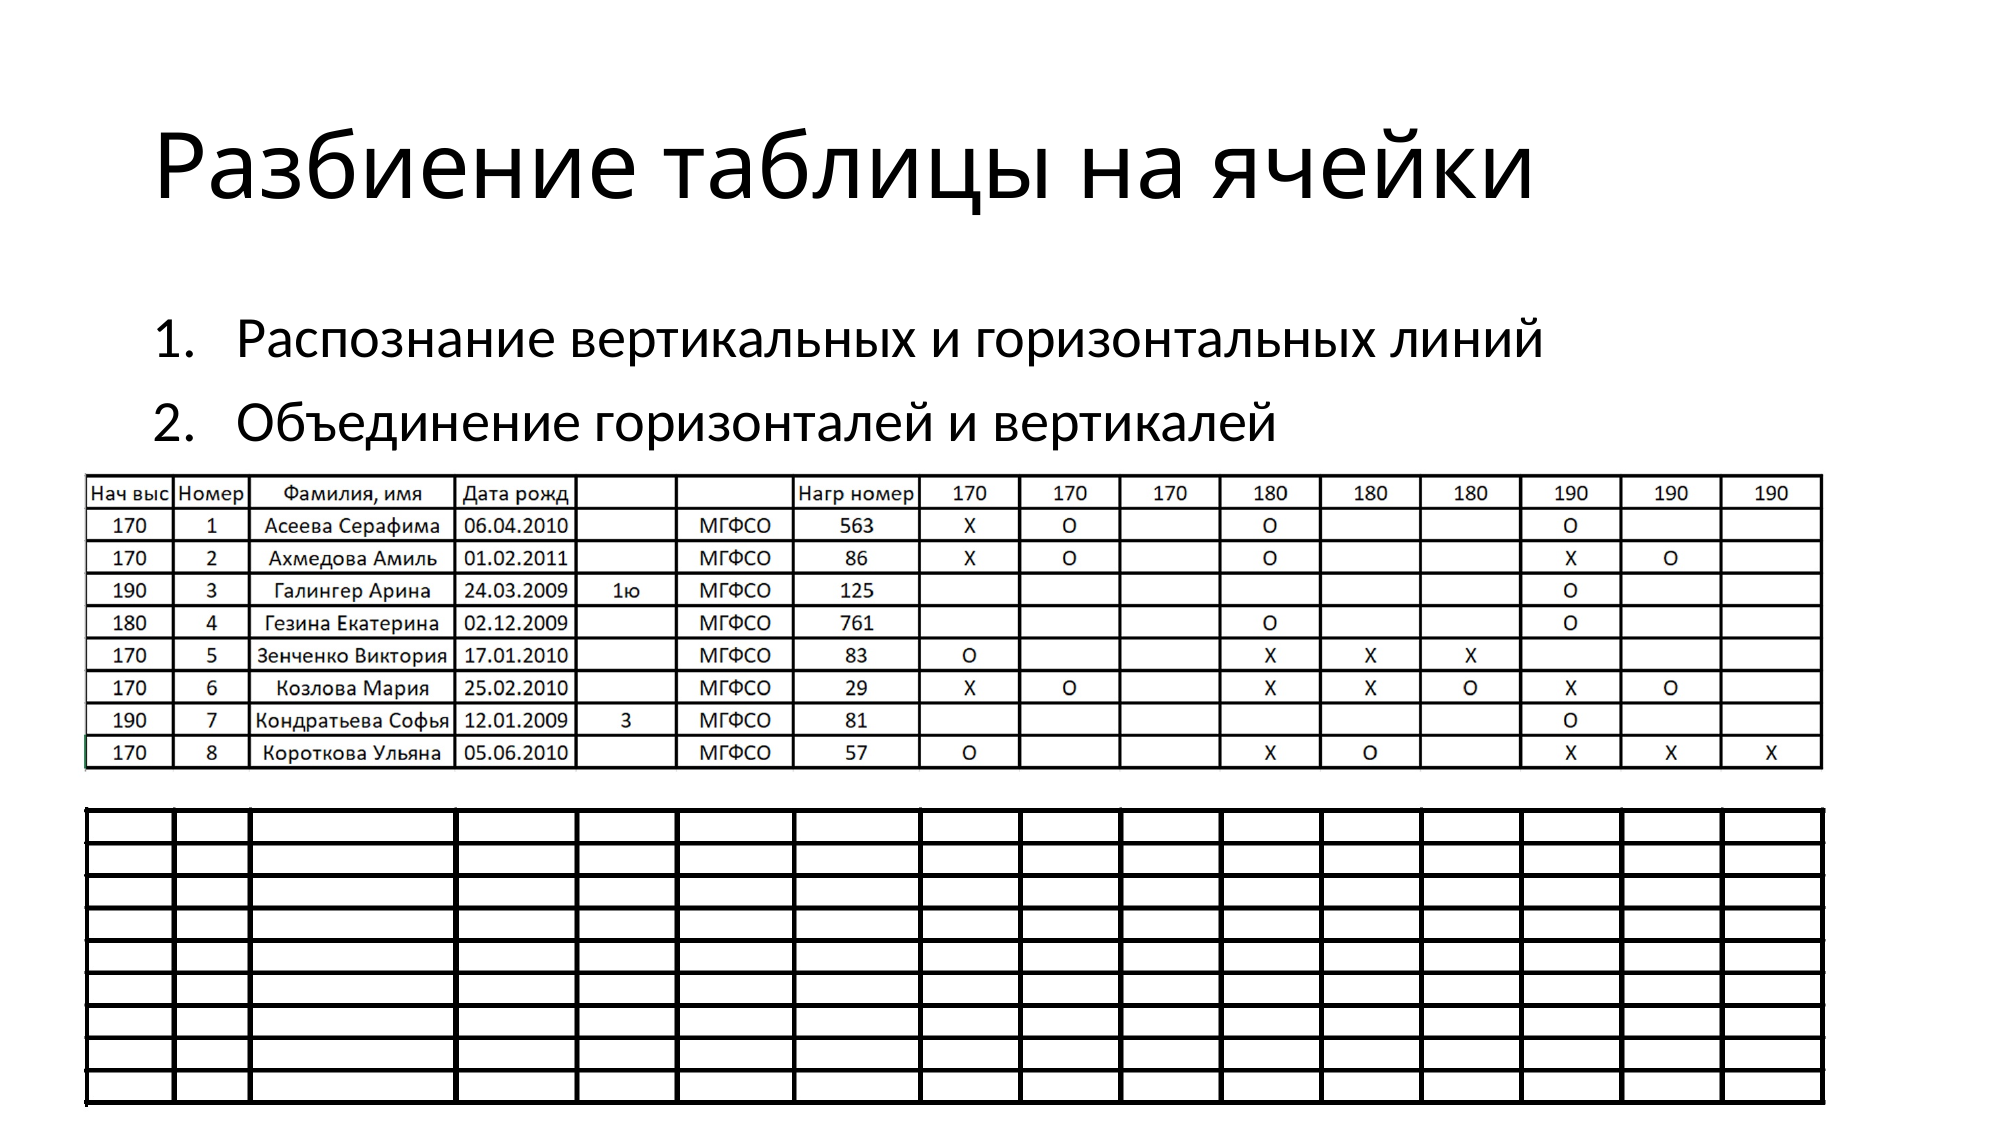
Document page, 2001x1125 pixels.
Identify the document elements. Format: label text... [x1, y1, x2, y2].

picture [44, 453, 1877, 1125]
list Распознание вертикальных и горизонтальных линий Объединение горизонталей и вертикалей [137, 299, 1863, 453]
title Разбиение таблицы на ячейки [137, 59, 1863, 278]
